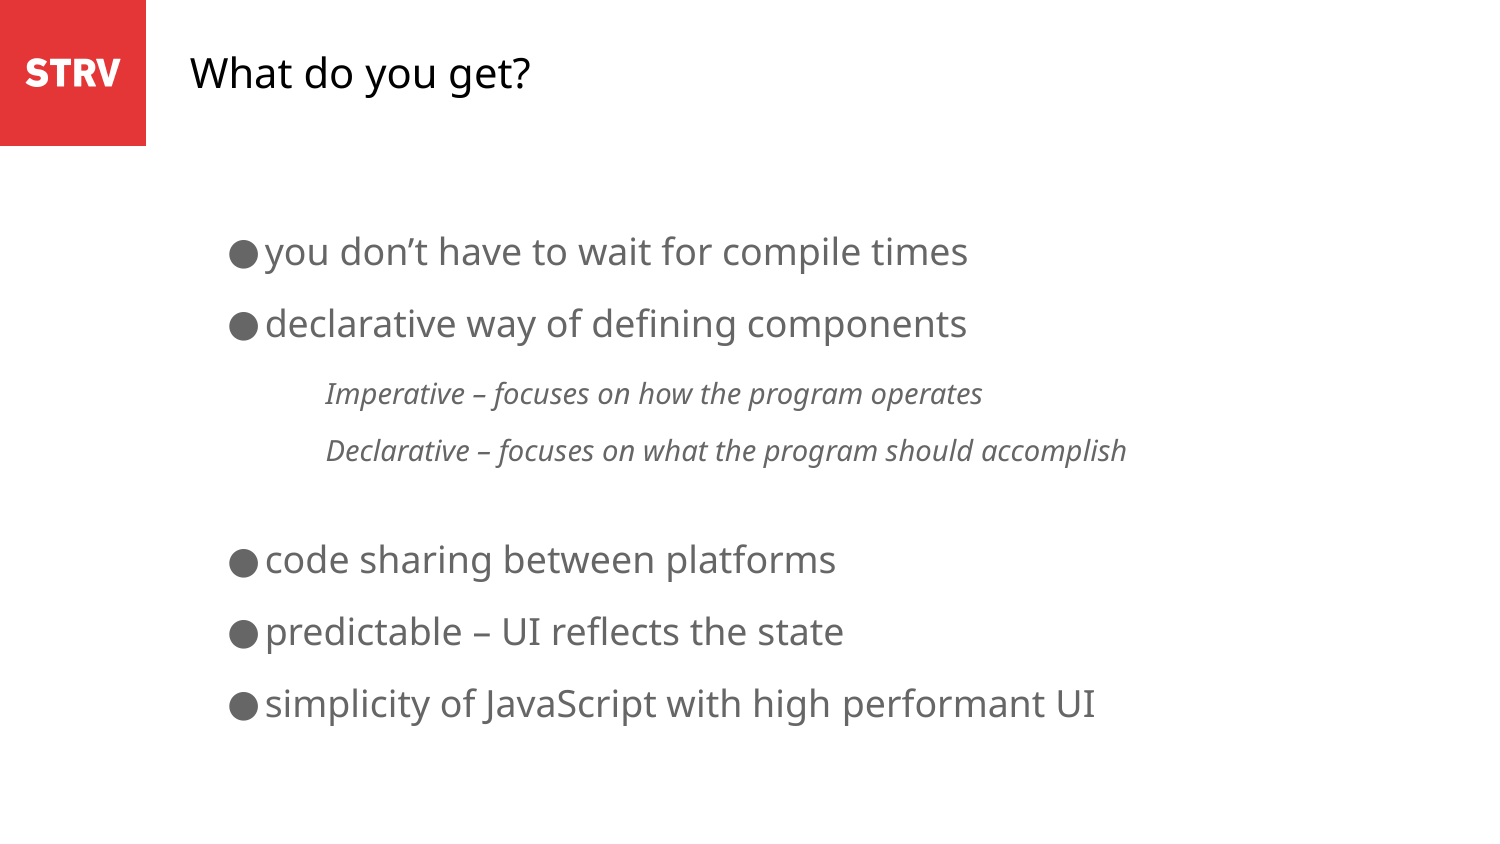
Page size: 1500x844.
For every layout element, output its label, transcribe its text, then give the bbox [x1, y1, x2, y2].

text_box Imperative – focuses on how the program operates Declarative – focuses on what the program should accomplish [273, 342, 1327, 485]
picture [0, 0, 146, 146]
text_box code sharing between platforms predictable – UI reflects the state simplicity of JavaScript with high performant UI [174, 498, 1269, 764]
text_box you don’t have to wait for compile times declarative way of defining components [174, 190, 1182, 366]
title What do you get? [174, 30, 1425, 114]
